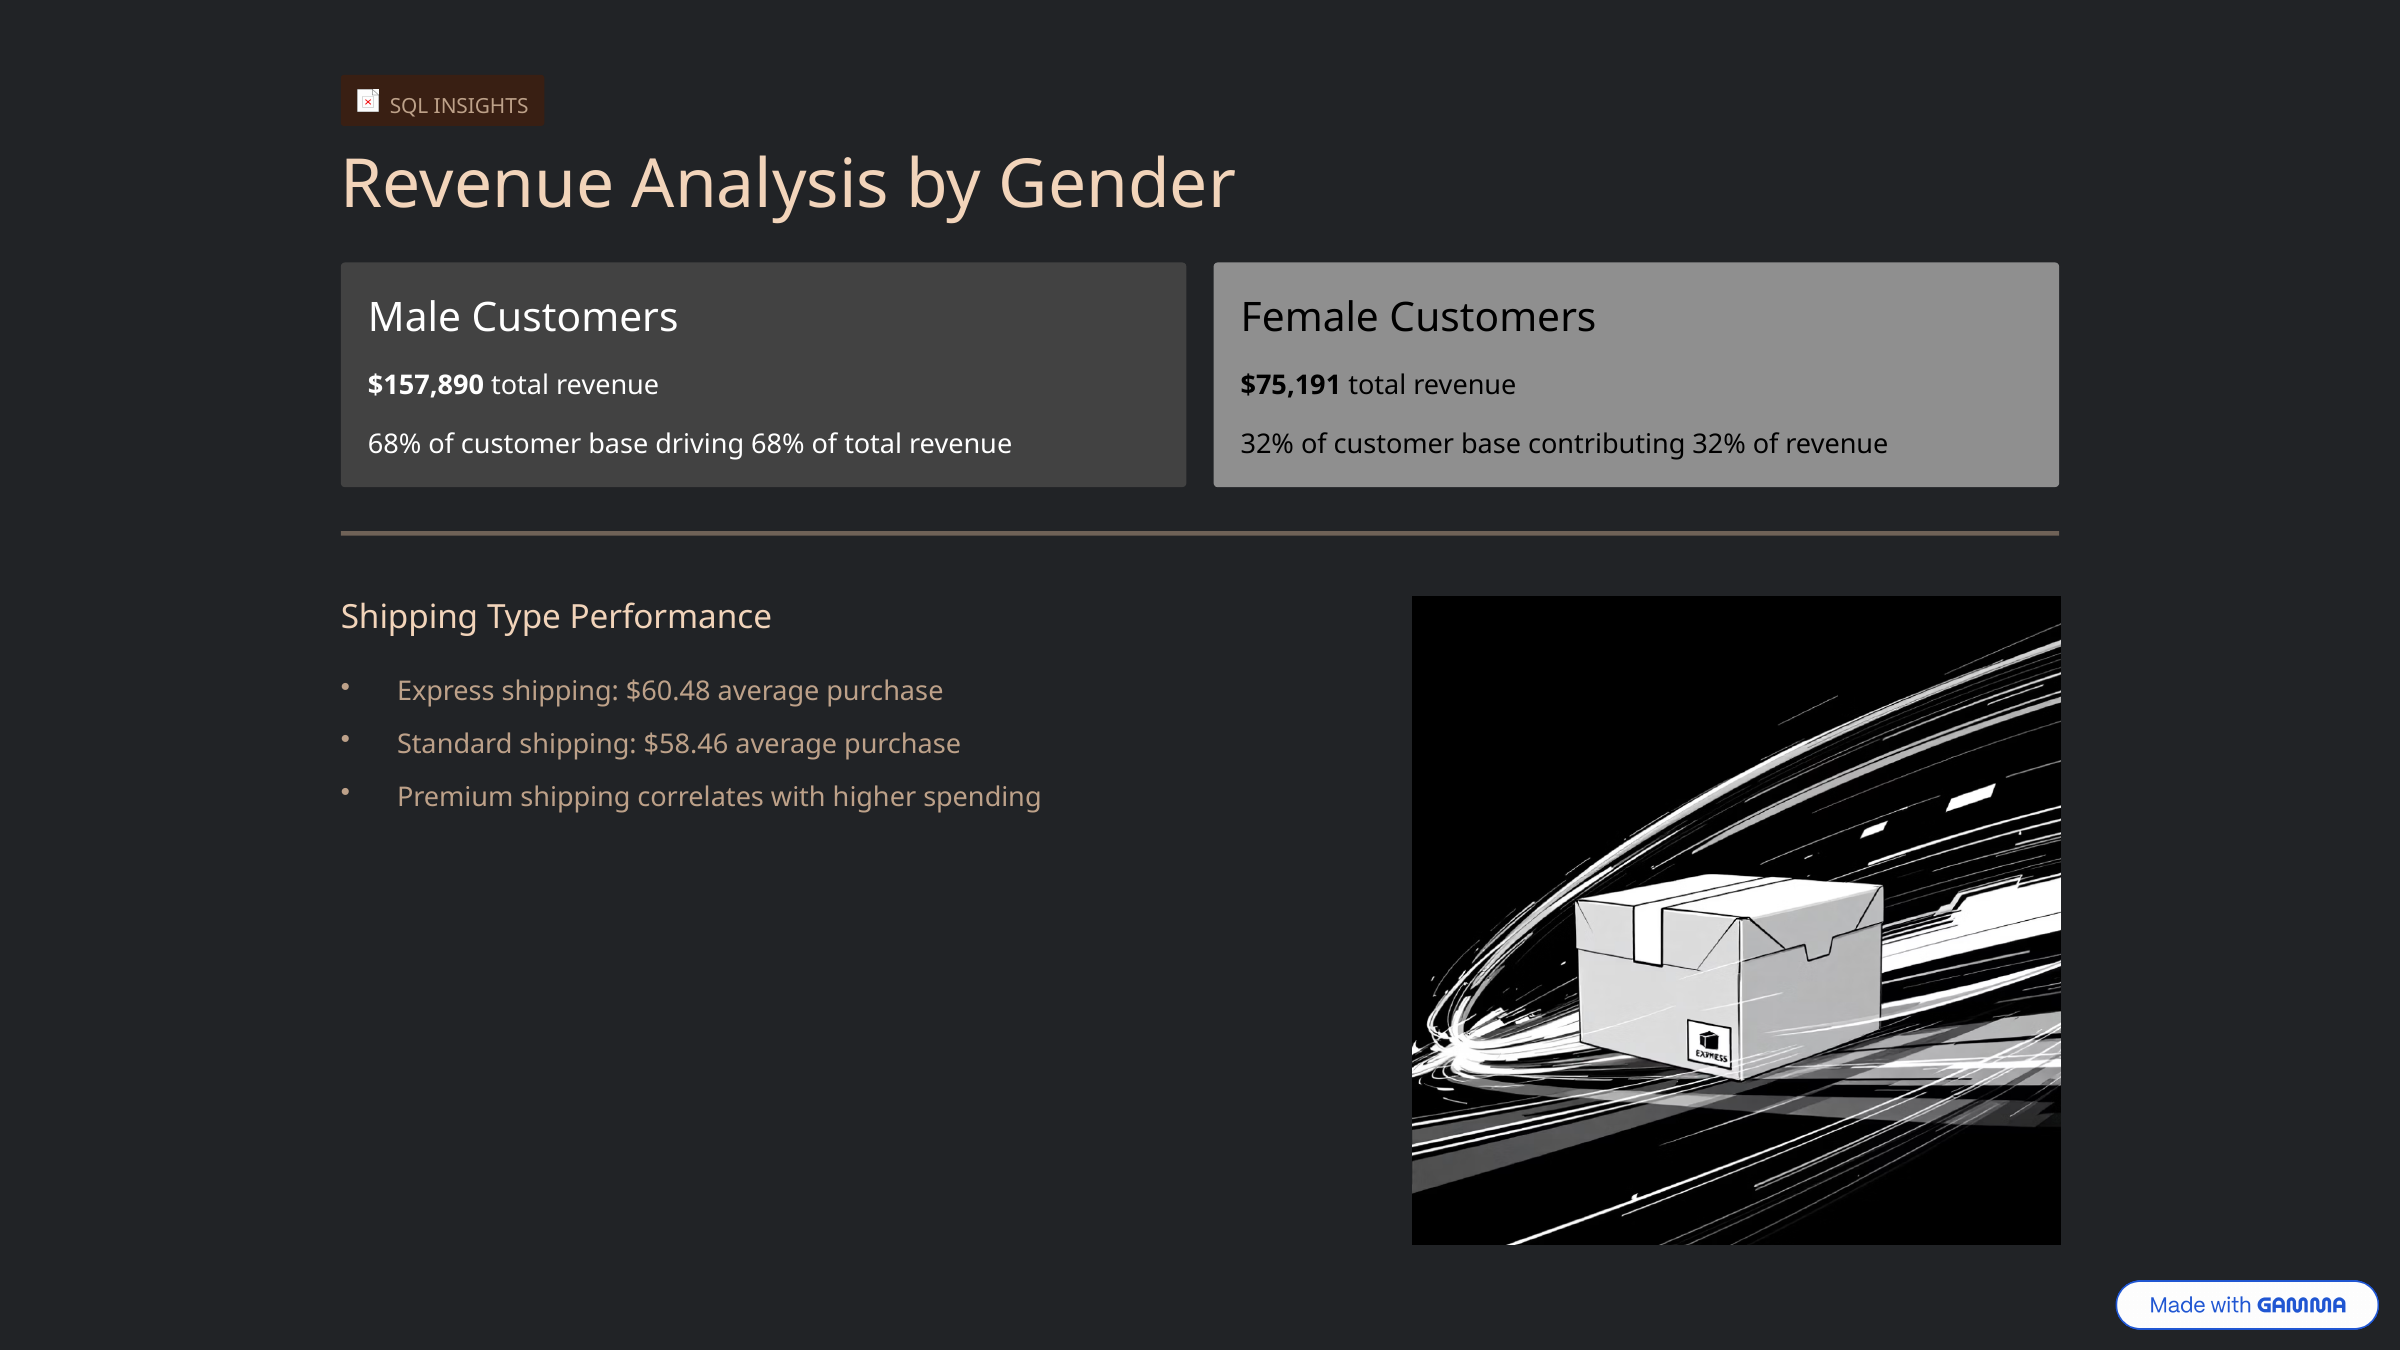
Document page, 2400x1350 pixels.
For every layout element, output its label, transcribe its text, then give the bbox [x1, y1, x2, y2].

text_box SQL INSIGHTS [389, 83, 529, 118]
text_box [340, 74, 545, 126]
text_box 32% of customer base contributing 32% of revenue [1240, 416, 2032, 460]
picture [357, 89, 379, 112]
text_box [340, 262, 1187, 488]
text_box Female Customers [1240, 289, 1649, 341]
text_box Shipping Type Performance [340, 593, 798, 636]
text_box [1213, 262, 2060, 488]
picture [1412, 596, 2061, 1245]
text_box 68% of customer base driving 68% of total revenue [367, 416, 1160, 460]
text_box $75,191 total revenue [1240, 356, 2032, 401]
text_box $157,890 total revenue [367, 356, 1160, 401]
text_box Express shipping: $60.48 average purchase [340, 663, 1346, 707]
text_box Male Customers [367, 289, 776, 341]
text_box Revenue Analysis by Gender [340, 136, 1269, 222]
text_box Standard shipping: $58.46 average purchase [340, 716, 1346, 760]
picture [2106, 1271, 2389, 1339]
text_box Premium shipping correlates with higher spending [340, 769, 1346, 813]
text_box [340, 531, 2060, 536]
